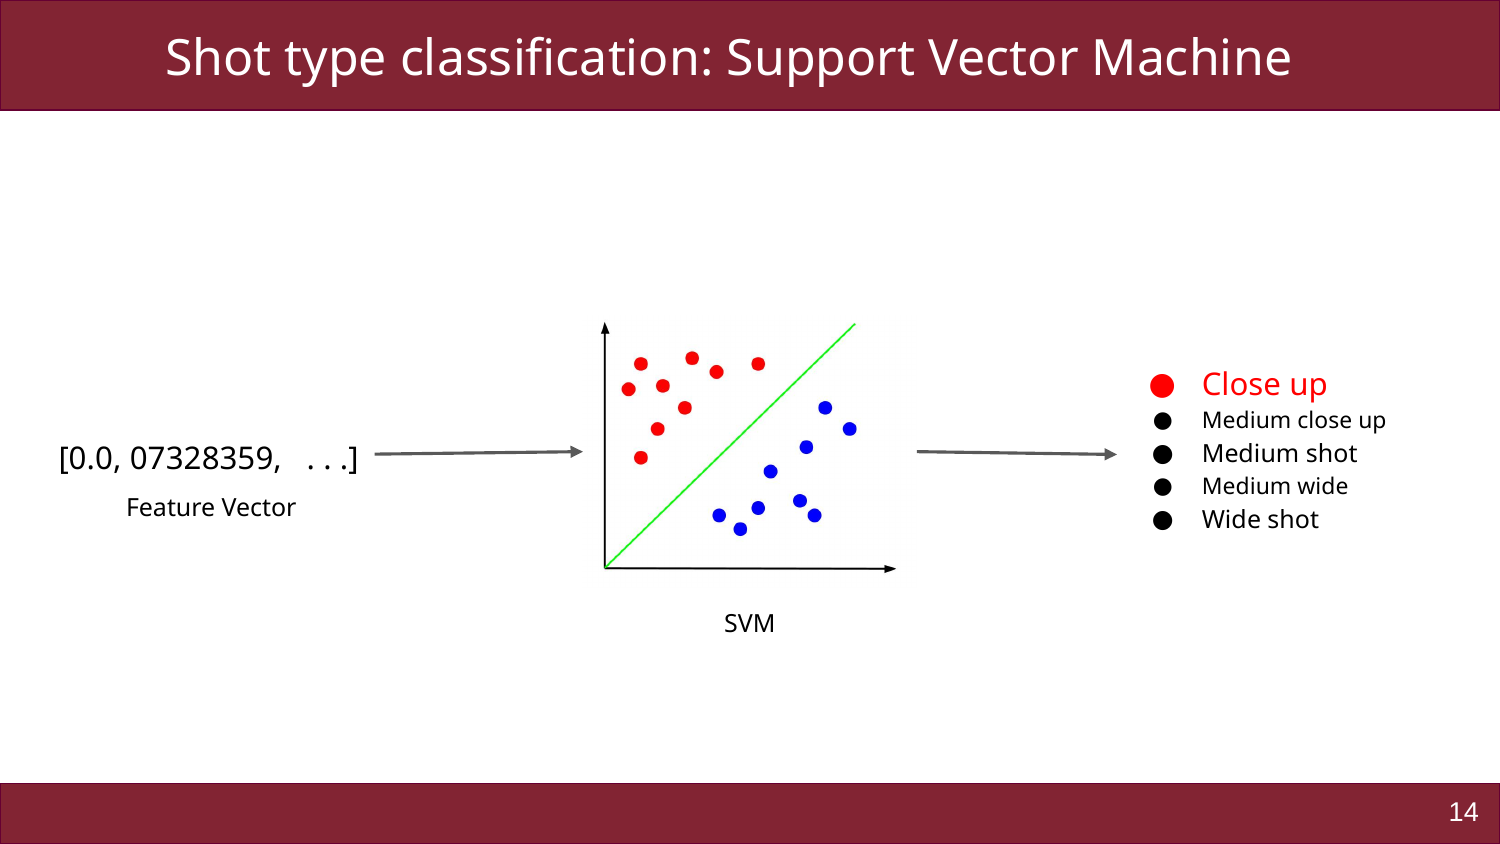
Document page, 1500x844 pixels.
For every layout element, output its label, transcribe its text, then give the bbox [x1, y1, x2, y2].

slide_number ‹#› [1403, 779, 1494, 844]
text_box [0.0, 07328359, . . .] [10, 417, 375, 491]
text_box Close up Medium close up Medium shot Medium wide Wide shot [1036, 343, 1487, 547]
text_box SVM [610, 597, 890, 653]
text_box Feature Vector [72, 472, 351, 537]
text_box [1494, 783, 1500, 844]
picture [582, 315, 918, 589]
text_box Shot type classification: Support Vector Machine [0, 0, 1500, 111]
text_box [916, 451, 1118, 455]
text_box [0, 783, 1403, 844]
